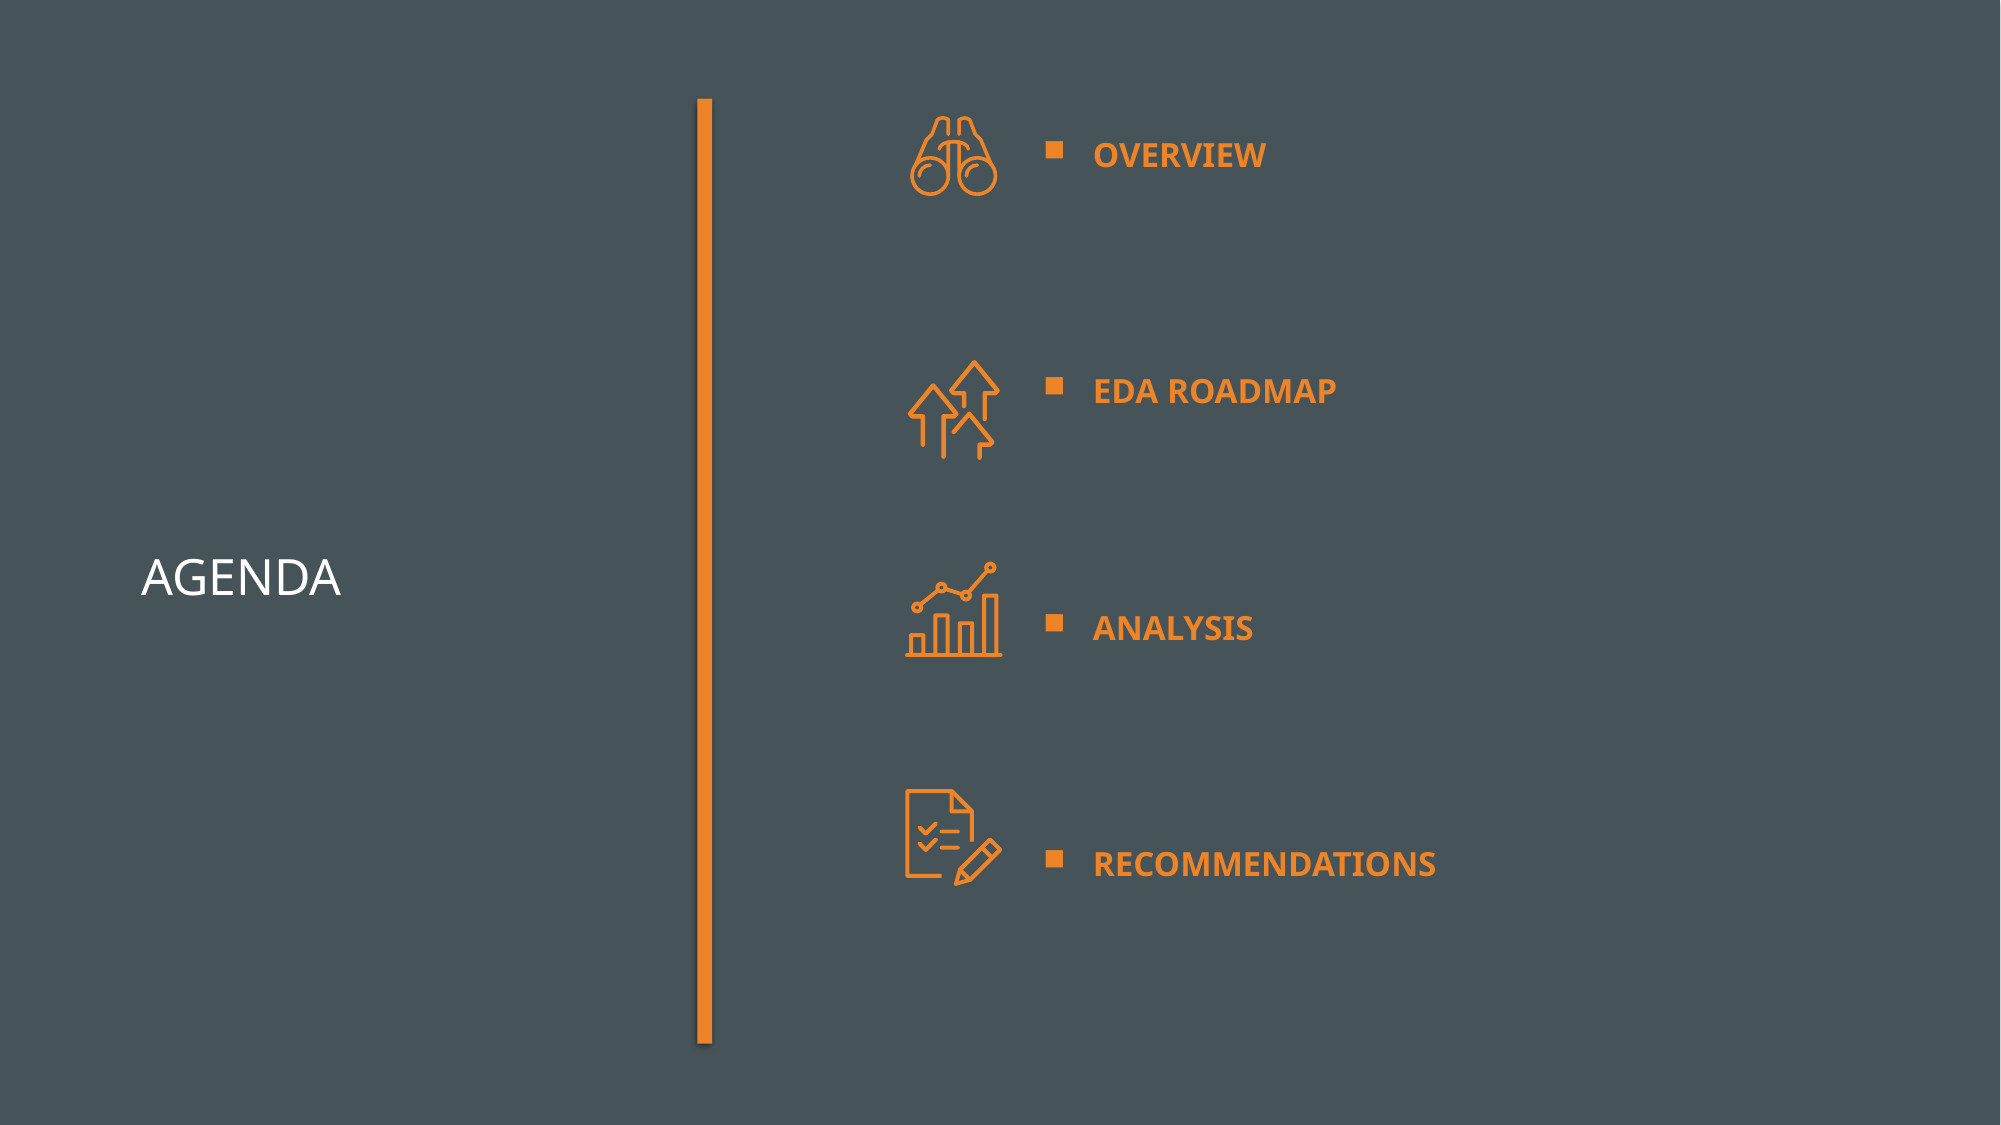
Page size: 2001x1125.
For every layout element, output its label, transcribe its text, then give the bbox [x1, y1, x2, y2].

text_box [951, 411, 995, 460]
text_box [904, 788, 1003, 887]
text_box [907, 383, 959, 459]
title Agenda [125, 434, 624, 717]
list OVERVIEW EDA ROADMAP ANALYSIS RECOMMENDATIONS [1027, 90, 1895, 1046]
text_box [949, 360, 1000, 422]
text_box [904, 561, 1004, 658]
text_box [909, 114, 998, 197]
